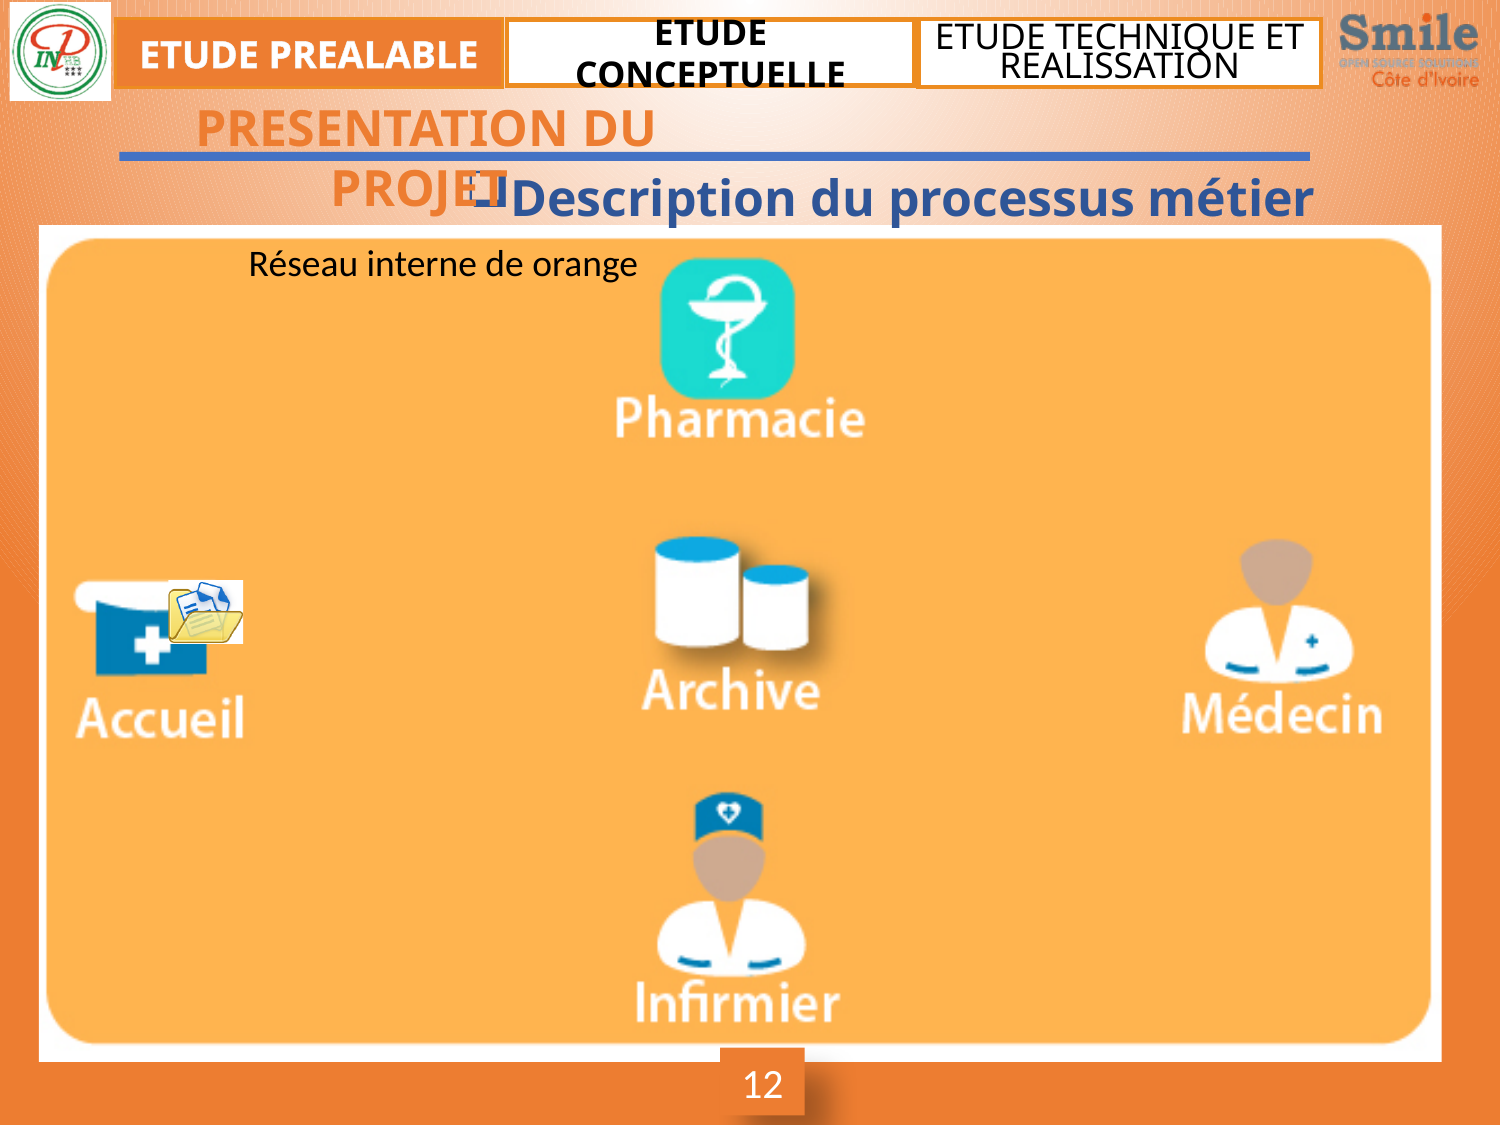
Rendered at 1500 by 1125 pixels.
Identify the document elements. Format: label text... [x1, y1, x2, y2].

text_box Description du processus métier [450, 158, 1403, 224]
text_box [9, 2, 1479, 101]
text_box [94, 88, 1310, 165]
picture [38, 224, 1442, 1062]
slide_number 12 [720, 1062, 805, 1116]
